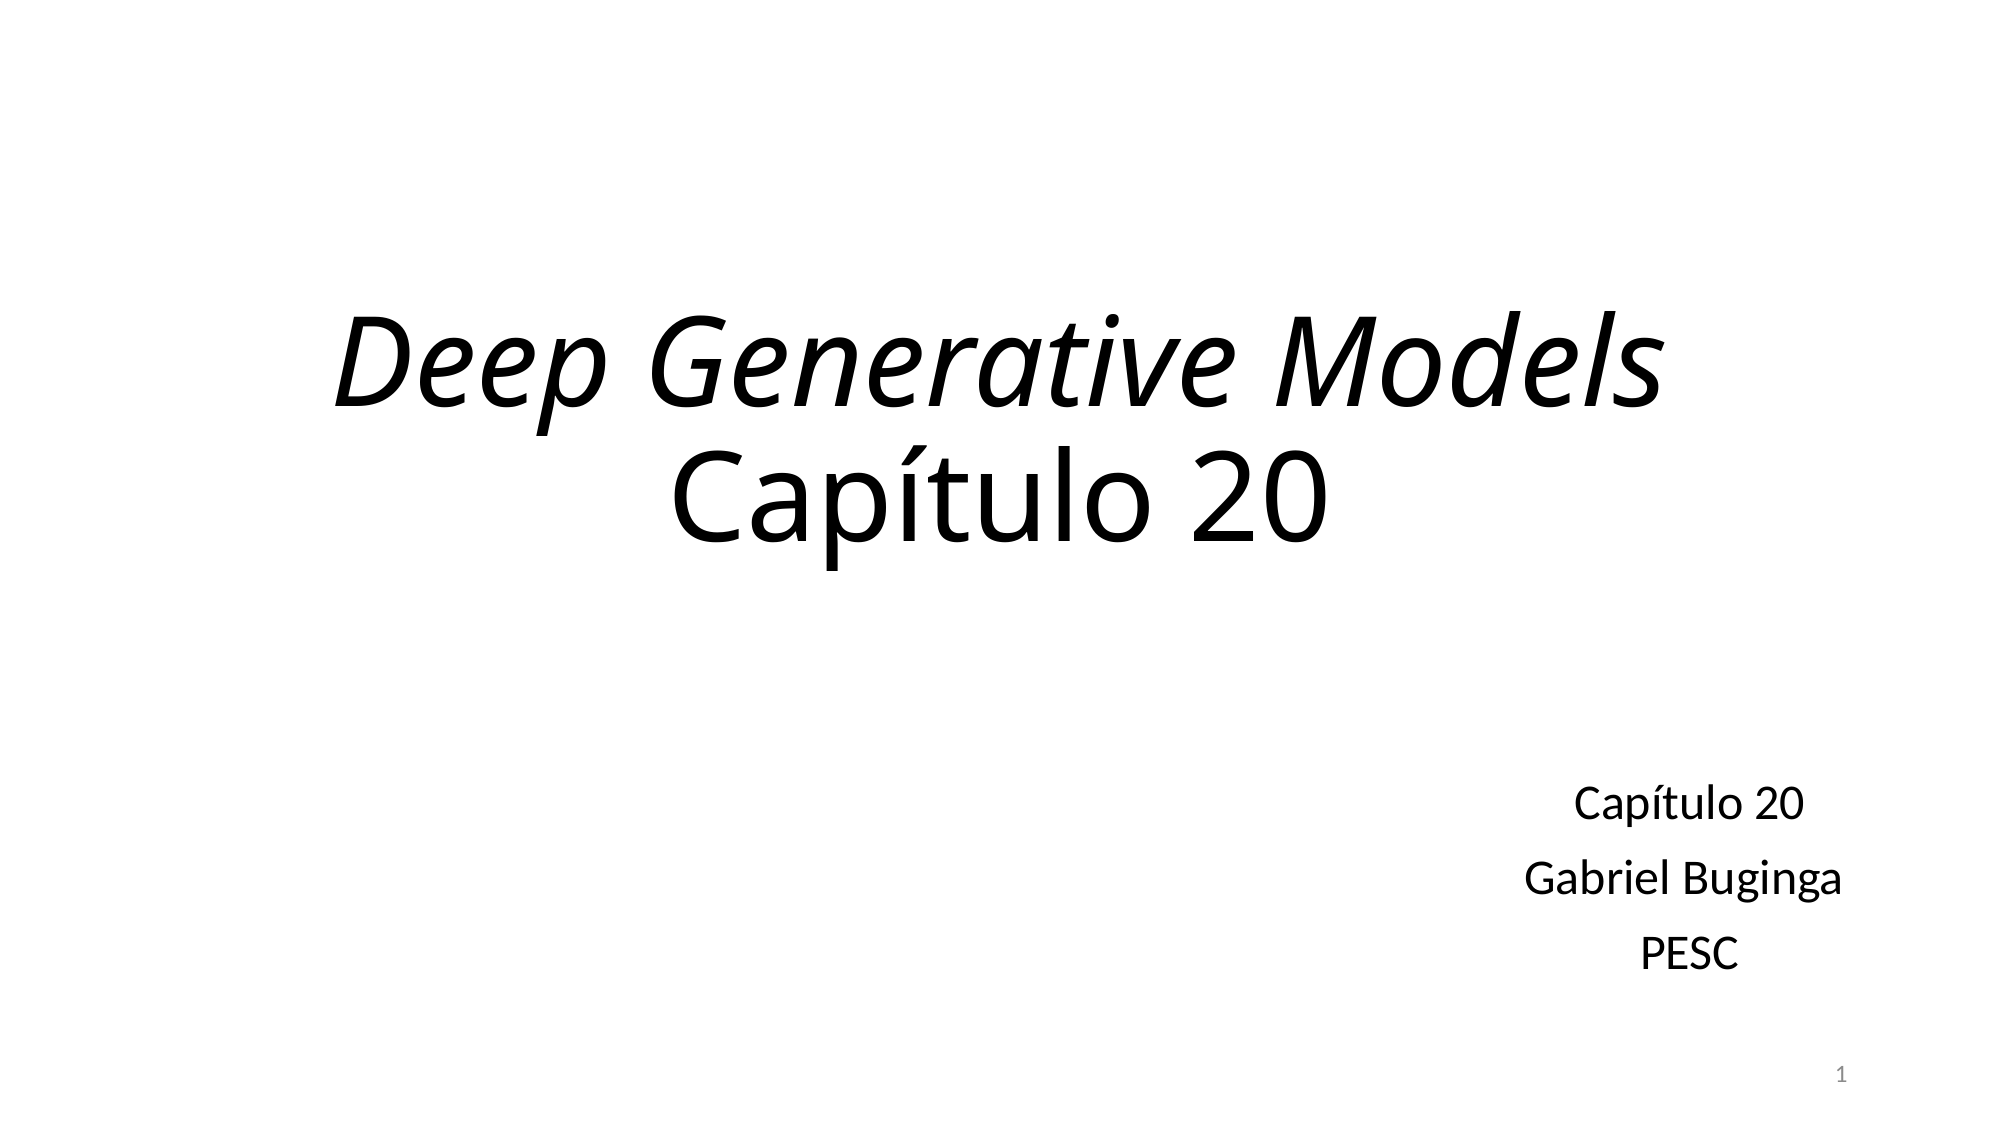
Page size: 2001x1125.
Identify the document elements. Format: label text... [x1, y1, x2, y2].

slide_number 1 [1412, 1042, 1863, 1103]
subtitle Capítulo 20 Gabriel Buginga PESC [1456, 769, 1924, 1041]
title Deep Generative Models Capítulo 20 [249, 184, 1750, 576]
